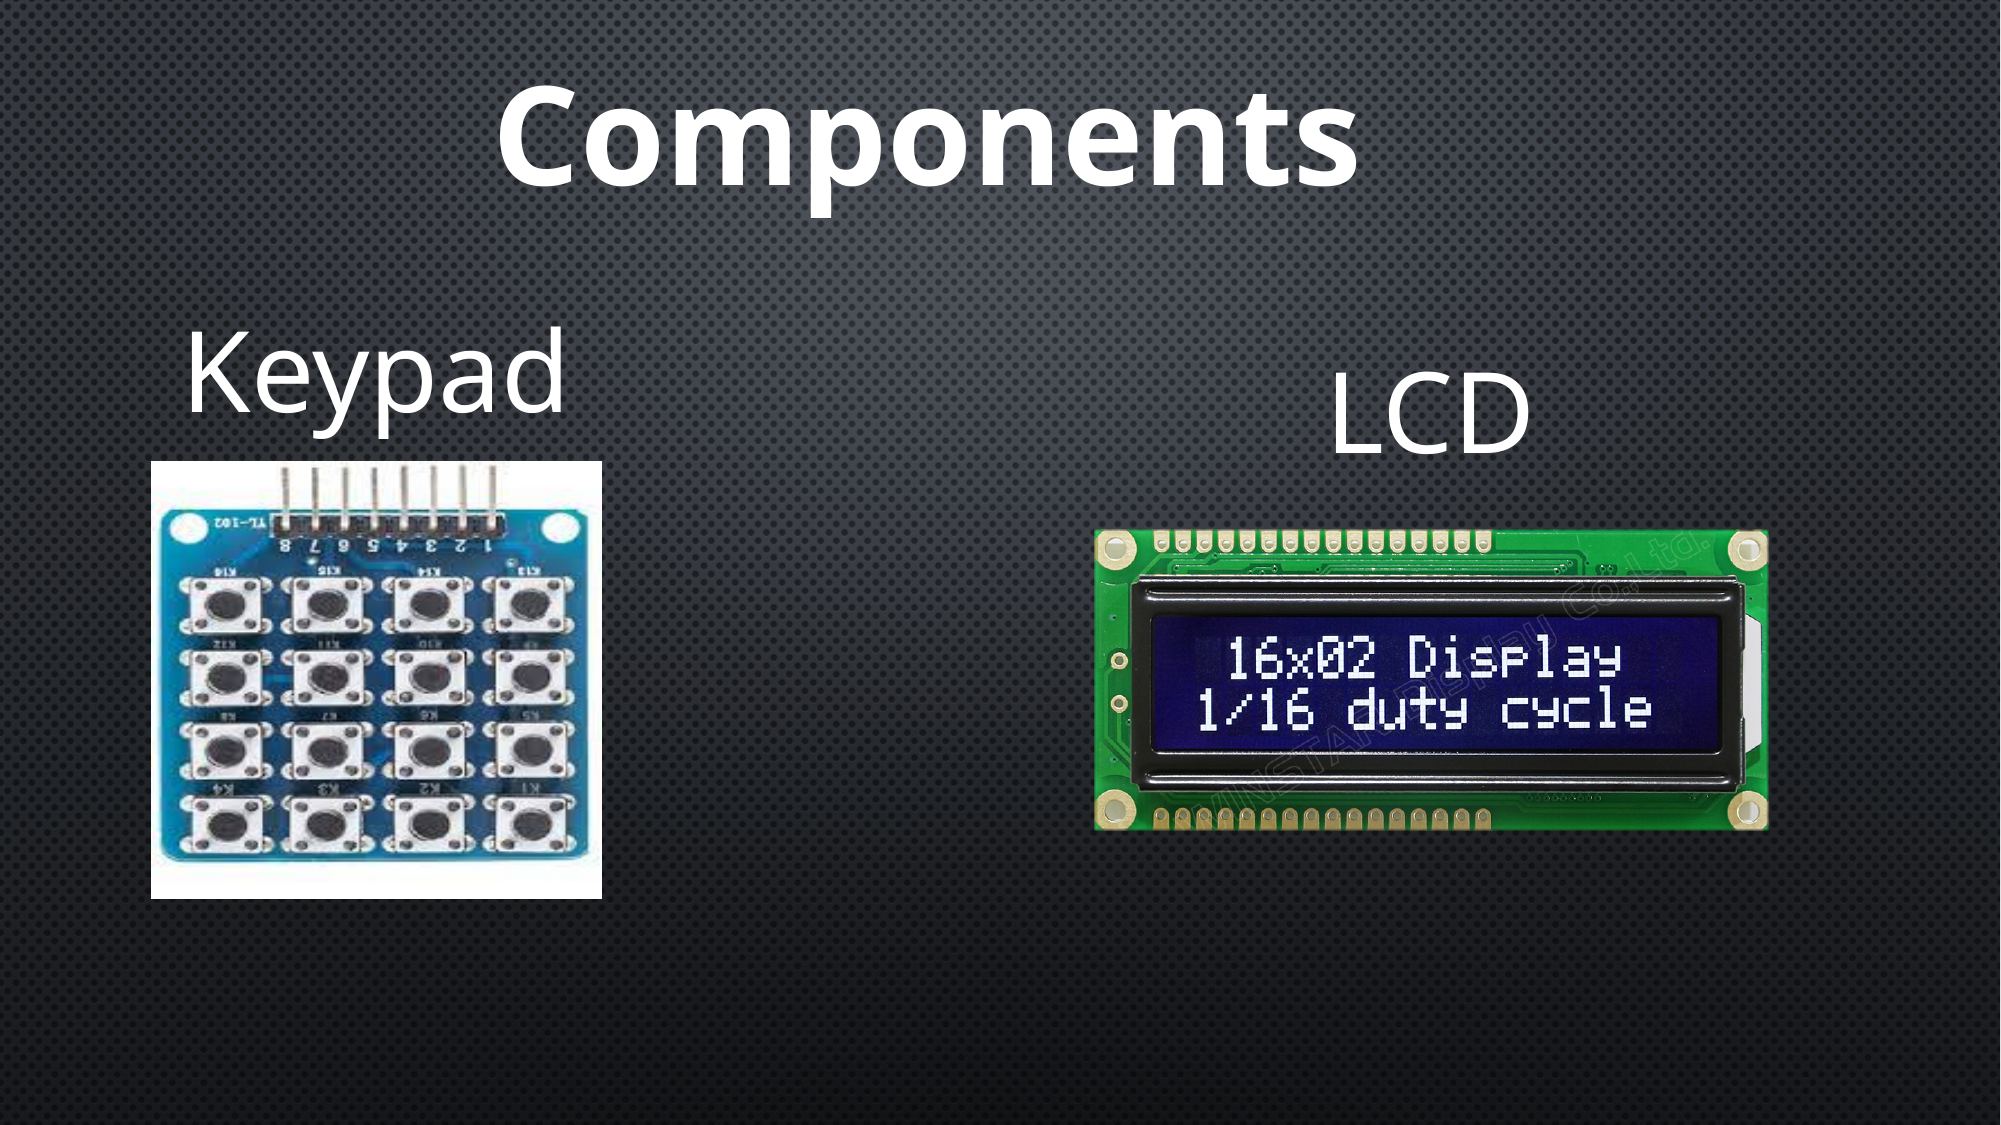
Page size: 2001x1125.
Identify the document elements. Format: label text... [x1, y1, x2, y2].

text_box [1056, 305, 1805, 1054]
text_box Components [477, 40, 1413, 221]
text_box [143, 292, 610, 899]
